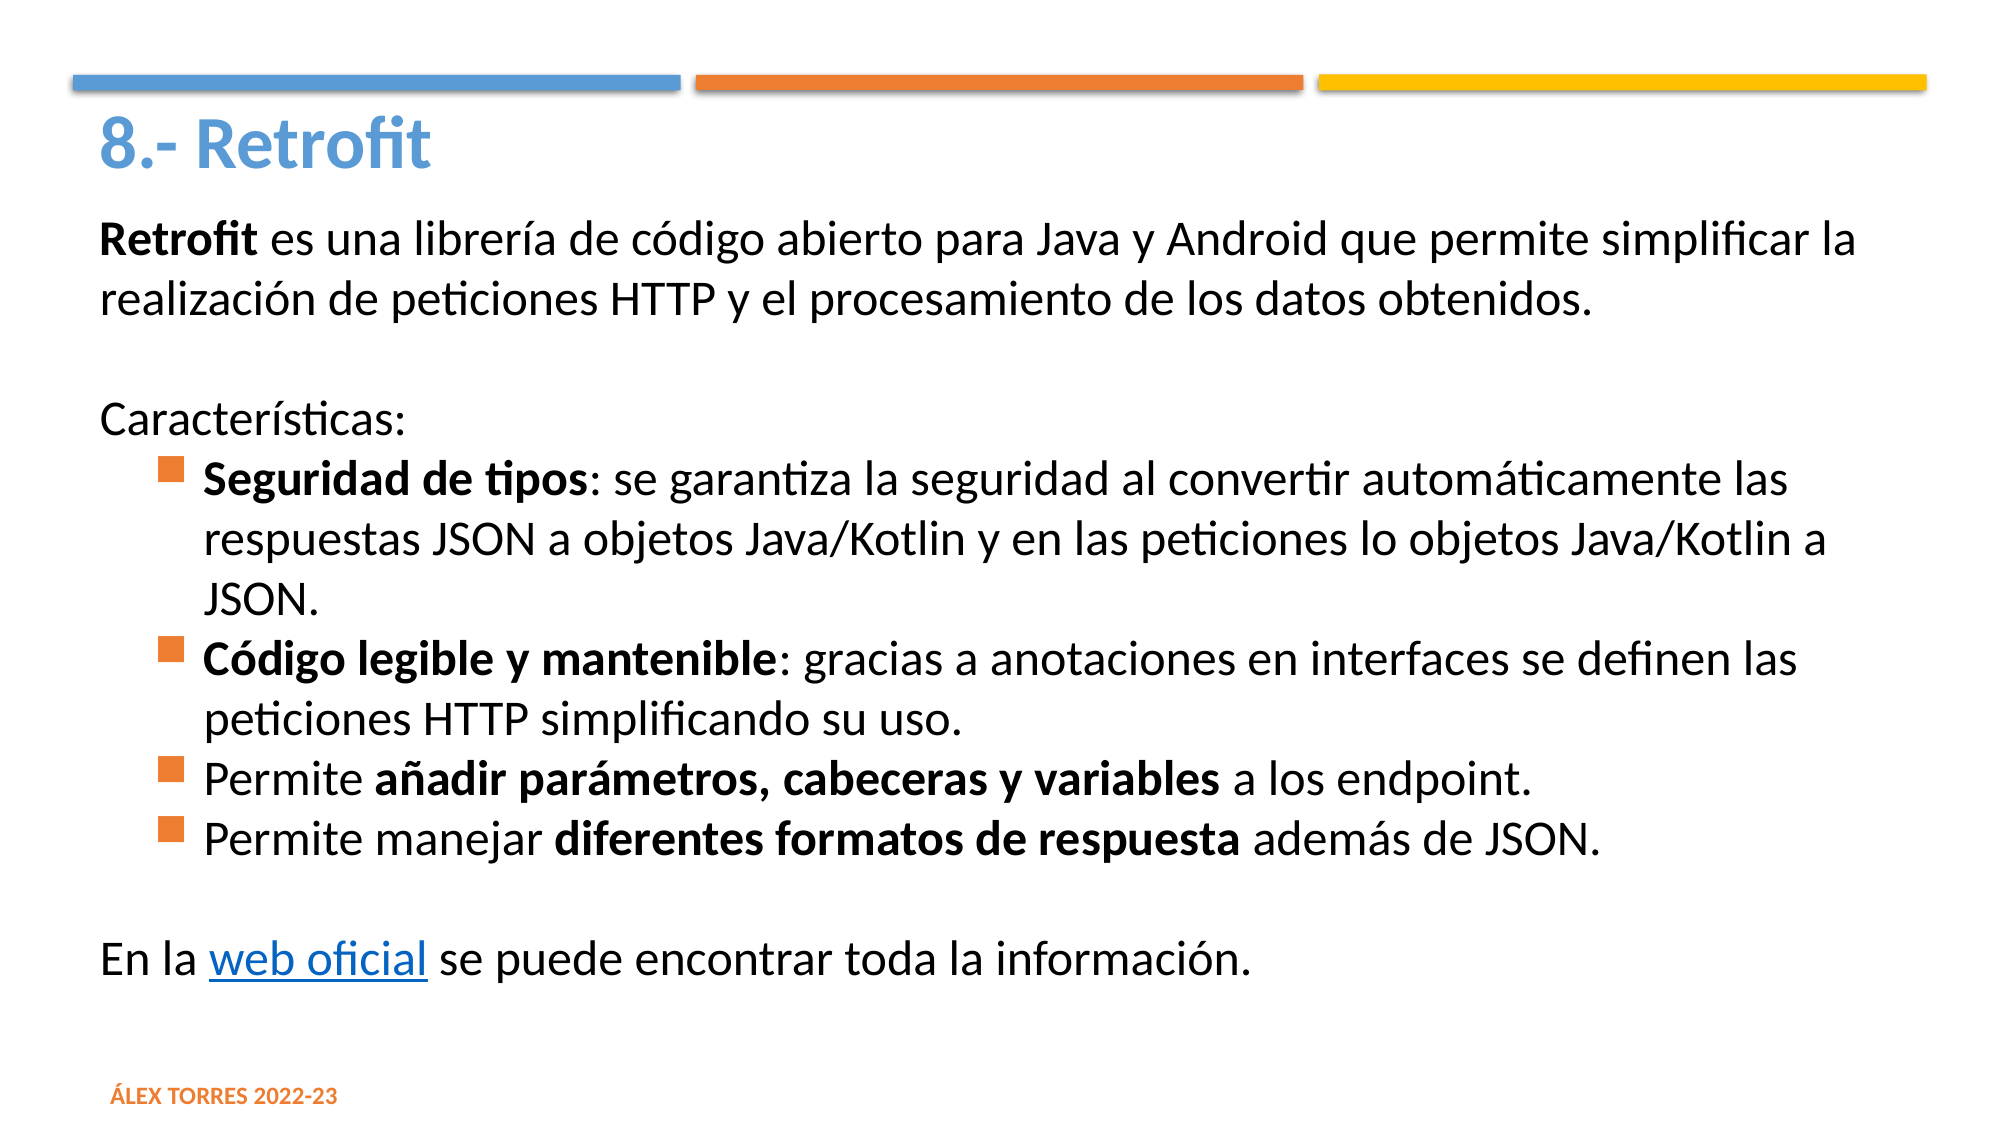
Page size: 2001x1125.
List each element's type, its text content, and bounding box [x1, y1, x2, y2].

text_box Retrofit es una librería de código abierto para Java y Android que permite simplificar la realización de peticiones HTTP y el procesamiento de los datos obtenidos. Características: Seguridad de tipos: se garantiza la seguridad al convertir automáticamente las respuestas JSON a objetos Java/Kotlin y en las peticiones lo objetos Java/Kotlin a JSON. Código legible y mantenible: gracias a anotaciones en interfaces se definen las peticiones HTTP simplificando su uso. Permite añadir parámetros, cabeceras y variables a los endpoint. Permite manejar diferentes formatos de respuesta además de JSON. En la web oficial se puede encontrar toda la información. [85, 190, 1915, 1074]
text_box 8.- Retrofit [85, 78, 1915, 188]
